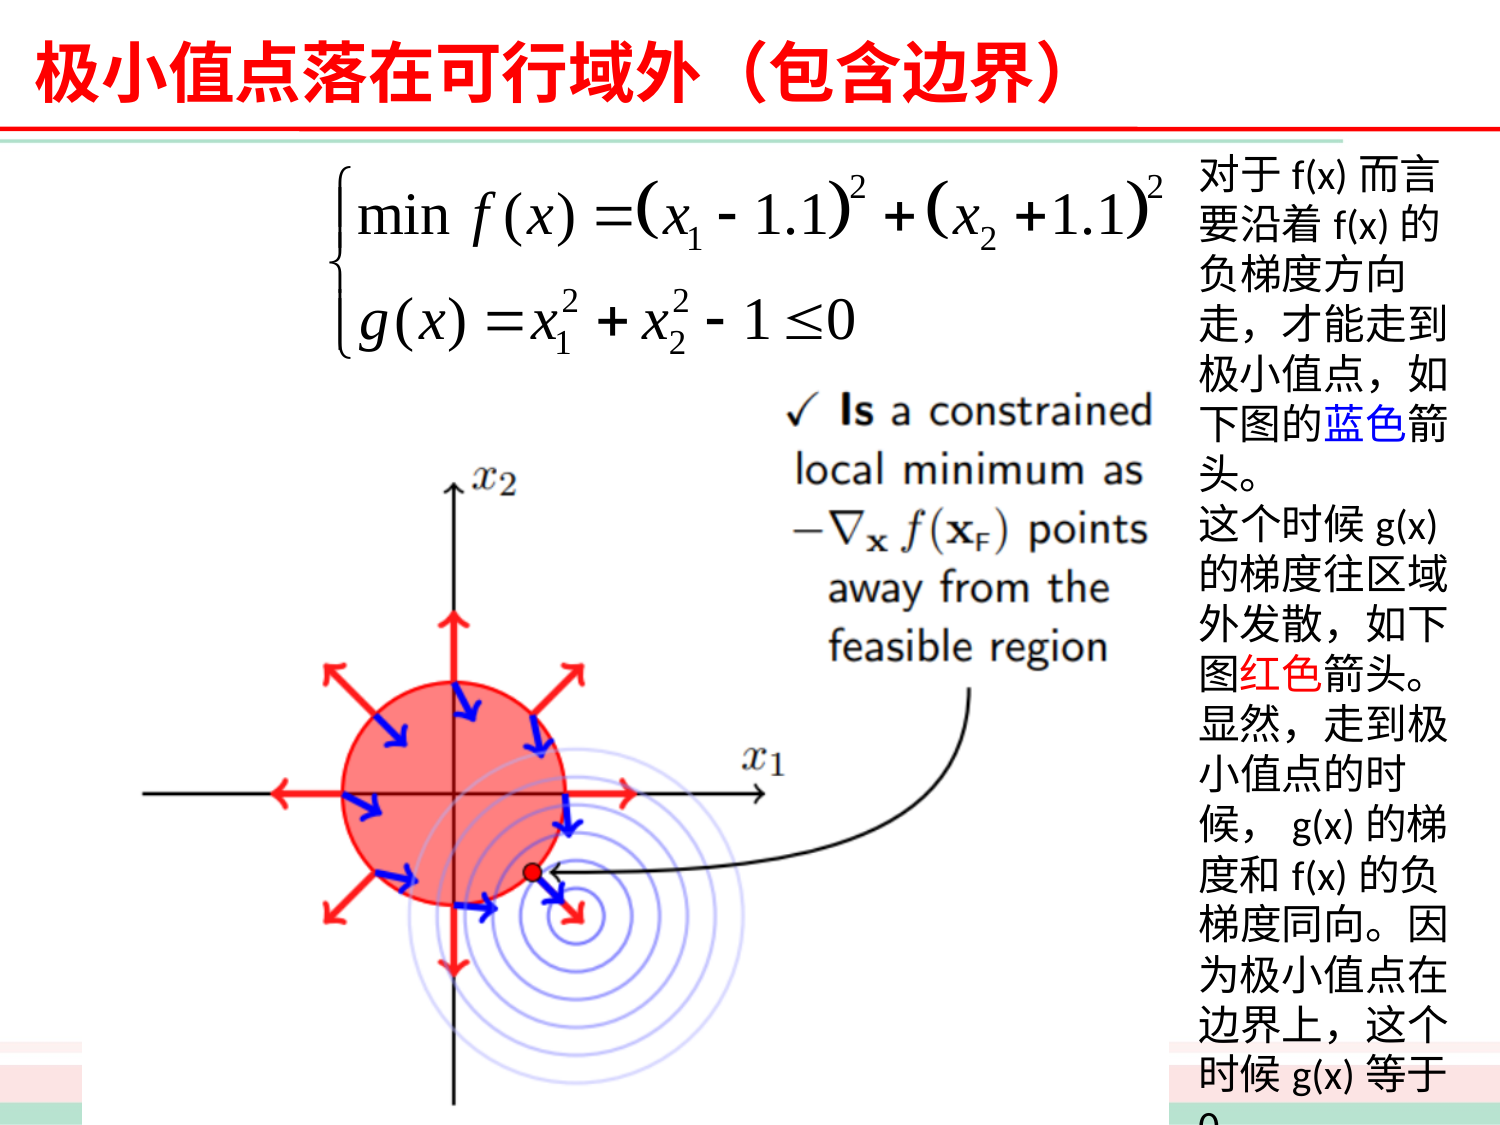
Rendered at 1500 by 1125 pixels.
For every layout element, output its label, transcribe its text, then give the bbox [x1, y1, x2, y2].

text_box 对于f(x)而言要沿着f(x)的负梯度方向走，才能走到极小值点，如下图的蓝色箭头。 这个时候g(x)的梯度往区域外发散，如下图红色箭头。 显然，走到极小值点的时候，g(x)的梯度和f(x)的负梯度同向。因为极小值点在边界上，这个时候g(x)等于0 [1183, 140, 1465, 1125]
picture [0, 0, 1500, 126]
text_box 极小值点落在可行域外（包含边界） [2, 23, 1118, 119]
picture [0, 132, 1500, 1125]
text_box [316, 152, 1183, 374]
